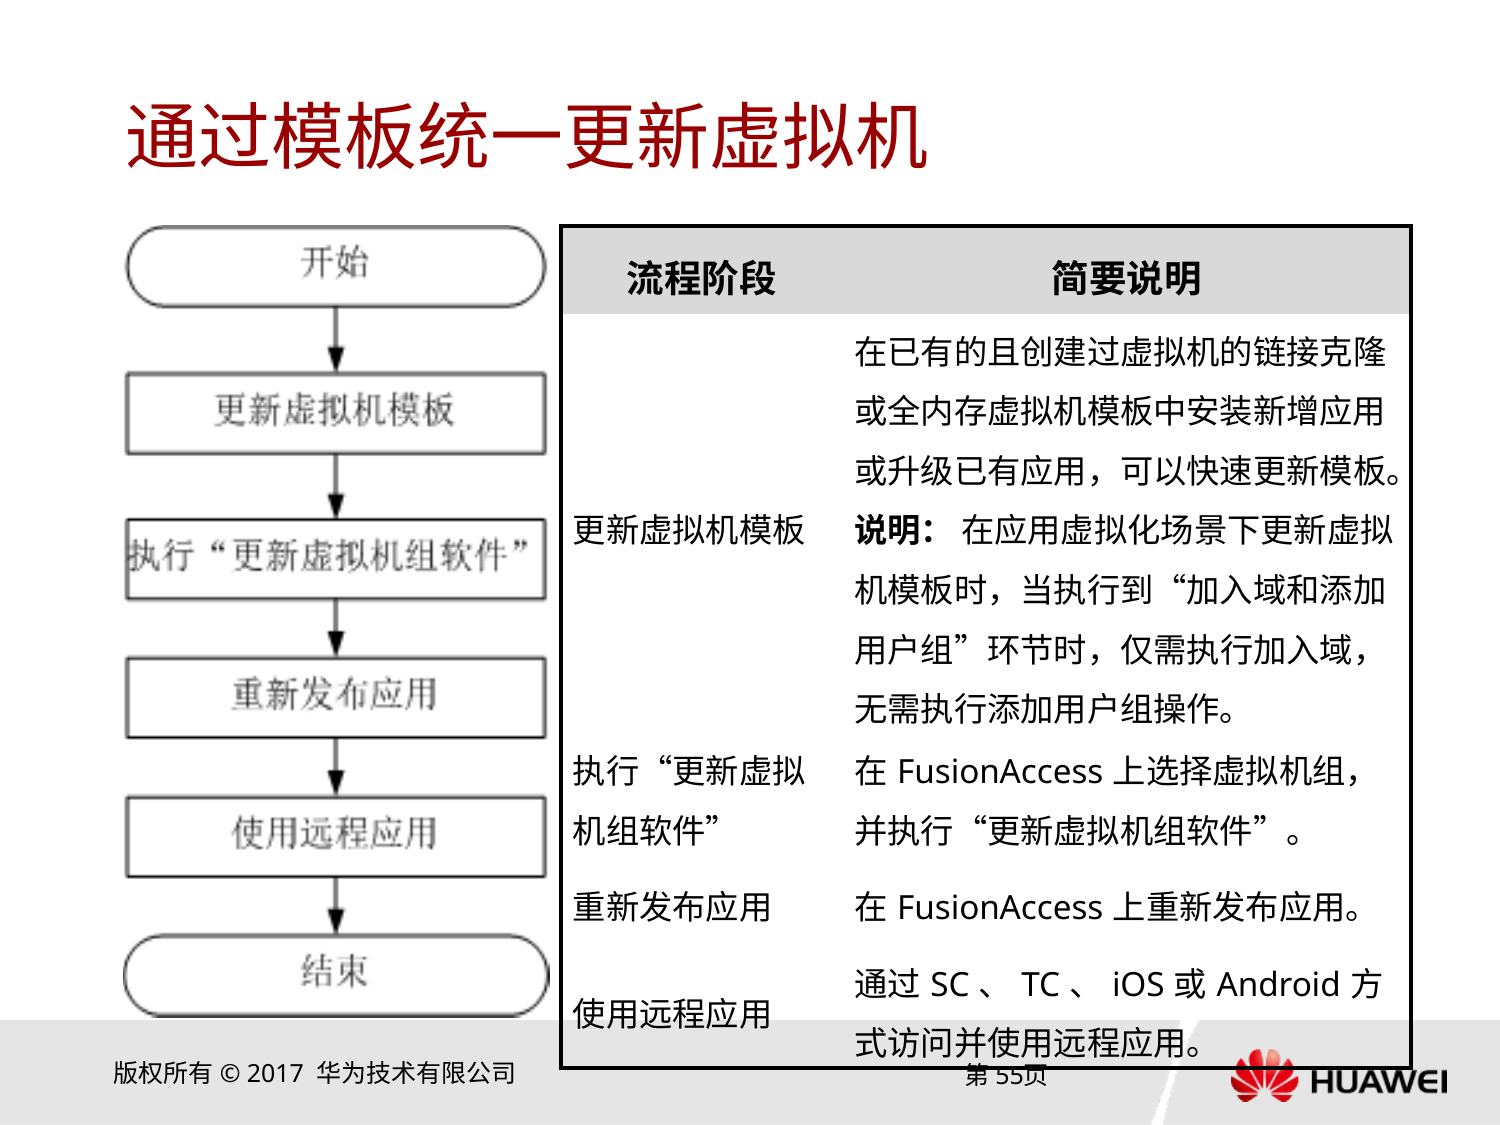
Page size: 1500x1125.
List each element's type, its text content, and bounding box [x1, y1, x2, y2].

picture [123, 225, 550, 1018]
table_cell 重新发布应用 [563, 855, 842, 944]
picture [0, 1020, 1500, 1125]
table_cell 在FusionAccess上重新发布应用。 [842, 855, 1409, 944]
table_cell 执行“更新虚拟机组软件” [563, 731, 842, 855]
table_cell 使用远程应用 [563, 944, 842, 1066]
title 通过模板统一更新虚拟机 [111, 63, 1412, 207]
table_cell 更新虚拟机模板 [563, 314, 842, 731]
table_header 流程阶段 [563, 228, 842, 314]
table_cell 在已有的且创建过虚拟机的链接克隆或全内存虚拟机模板中安装新增应用或升级已有应用，可以快速更新模板。 说明： 在应用虚拟化场景下更新虚拟机模板时，当执行到“加入域和添加用户组”环节时，仅需执行加入域，无需执行添加用户组操作。 [842, 314, 1409, 731]
table_header 简要说明 [842, 228, 1409, 314]
table_cell 通过SC、TC、iOS或Android方式访问并使用远程应用。 [842, 944, 1409, 1066]
table_cell 在FusionAccess上选择虚拟机组，并执行“更新虚拟机组软件”。 [842, 731, 1409, 855]
